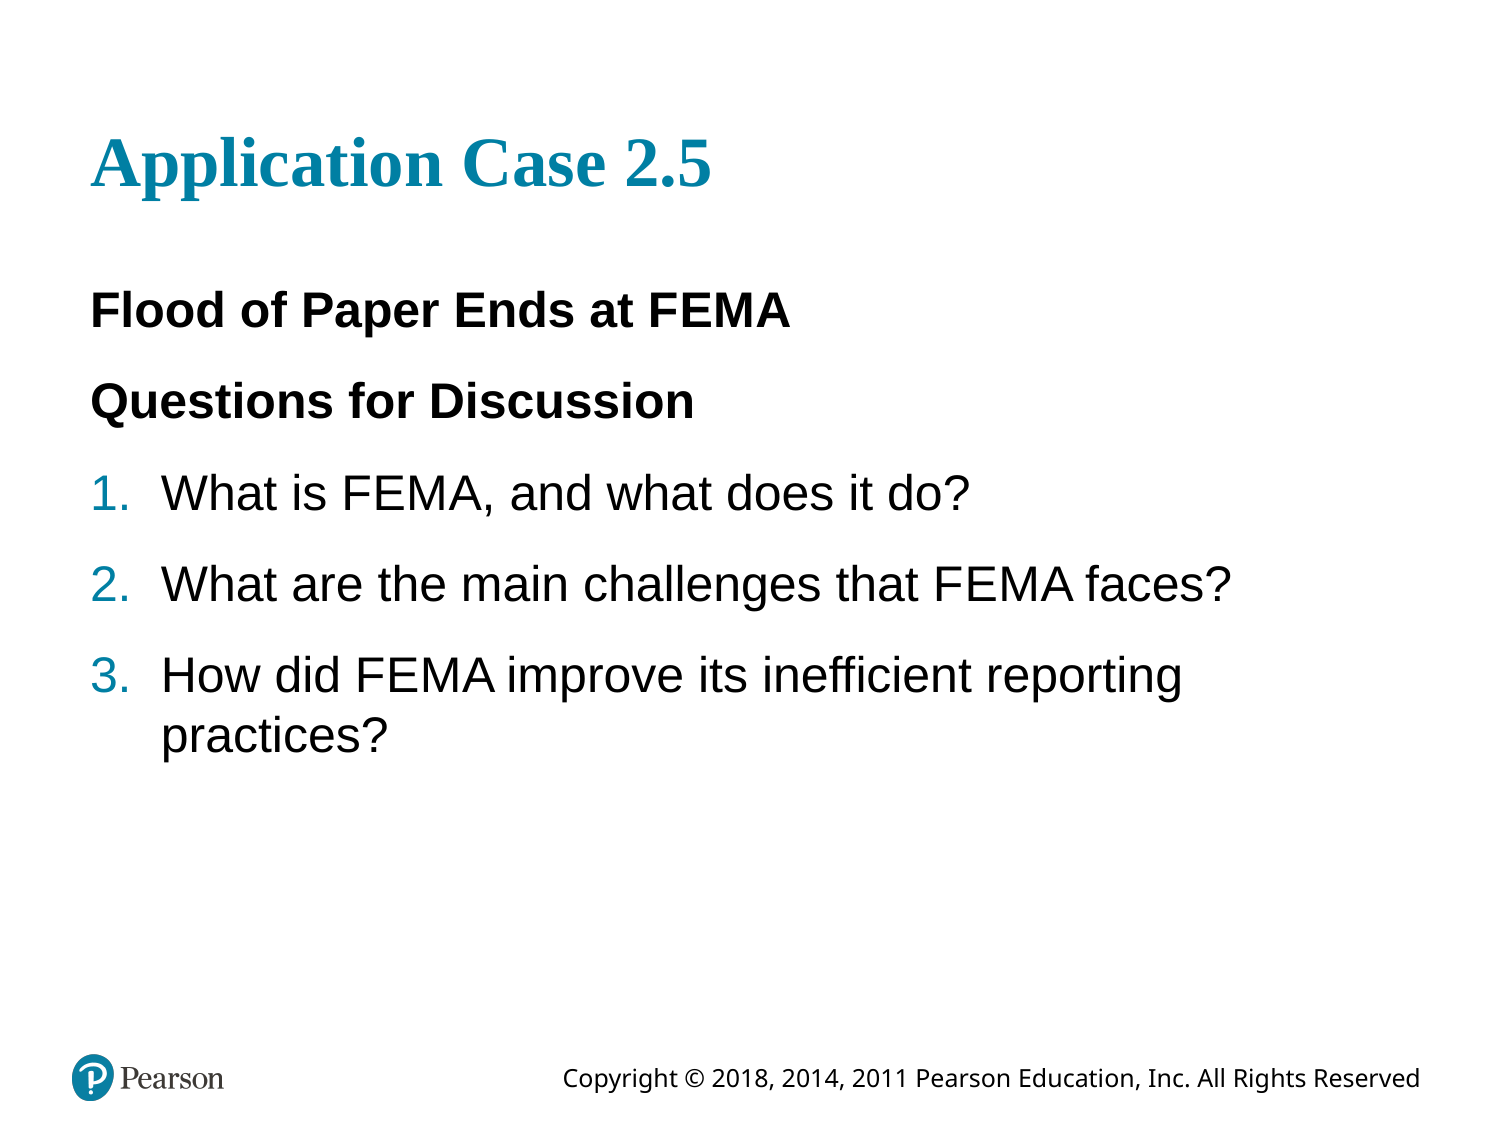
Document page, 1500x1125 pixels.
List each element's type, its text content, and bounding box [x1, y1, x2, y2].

title Application Case 2.5 [75, 35, 1425, 216]
picture [98, 1054, 224, 1101]
picture [80, 1063, 106, 1088]
picture [72, 1087, 83, 1101]
picture [72, 1054, 88, 1070]
list Flood of Paper Ends at F E M A Questions for Discussion What is F E M A, and what does it do? What are the main challenges that F E M A faces? How did F E M A improve its inefficient reporting practices? [75, 262, 1425, 784]
